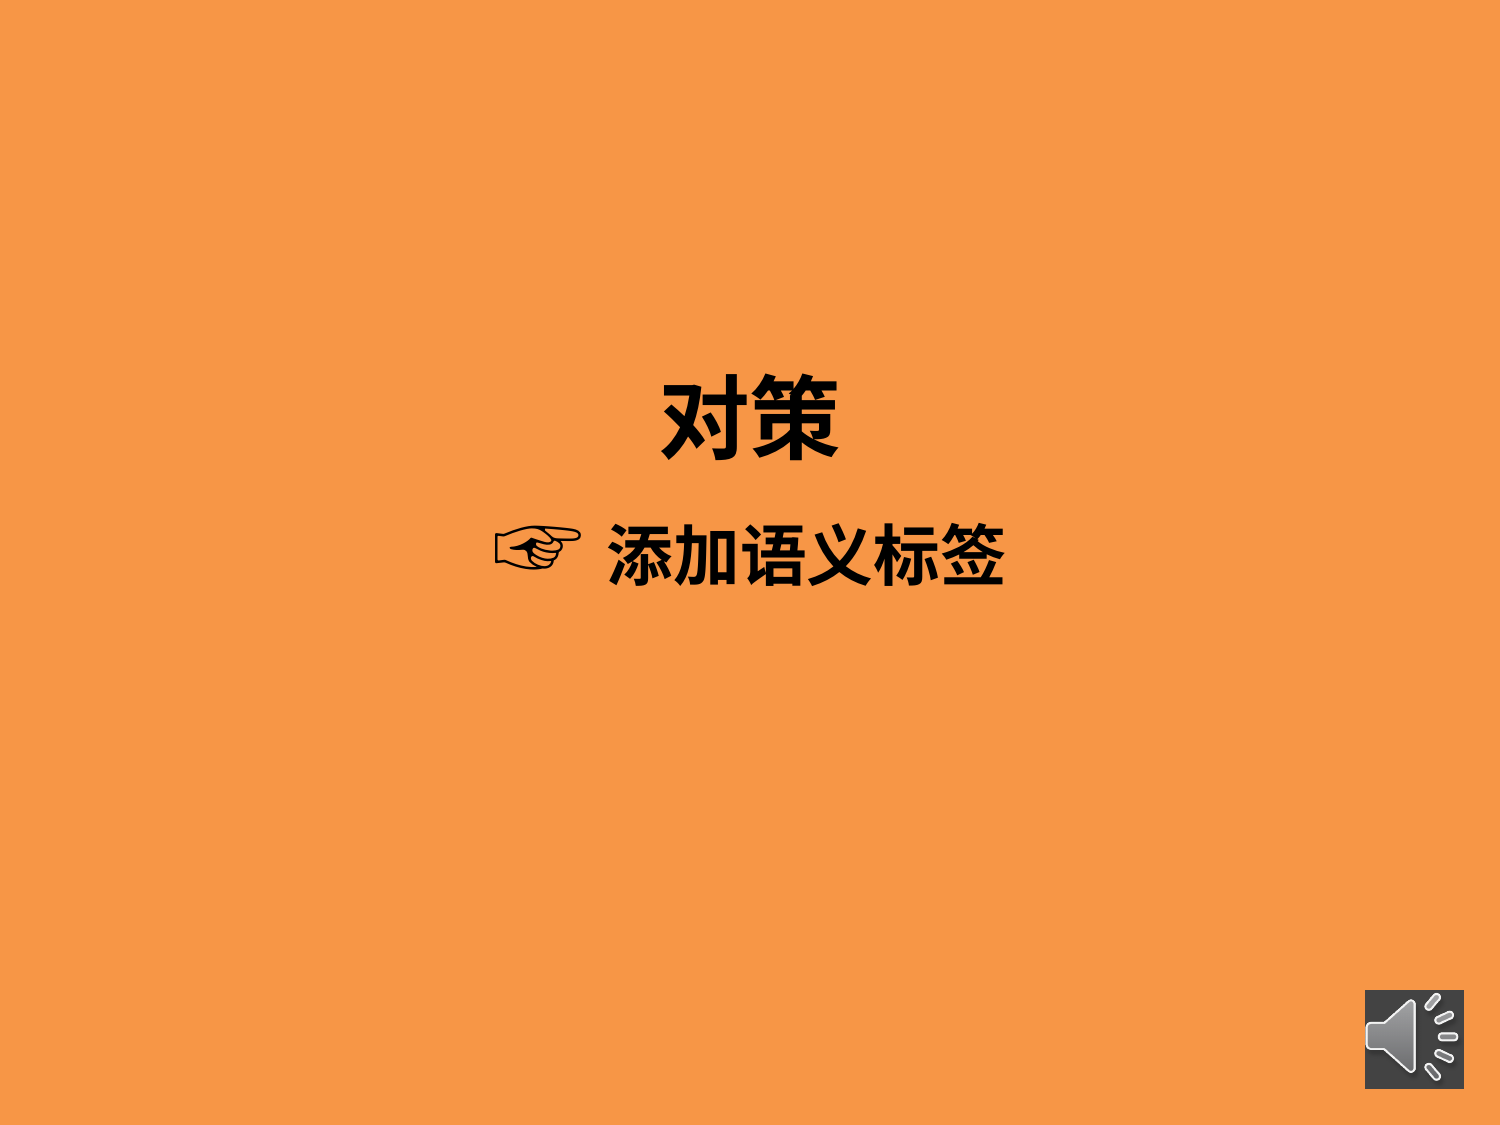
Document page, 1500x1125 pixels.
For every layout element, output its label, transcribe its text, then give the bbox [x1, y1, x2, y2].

list 对策 ☞添加语义标签 [75, 353, 1425, 772]
picture [1364, 989, 1465, 1090]
